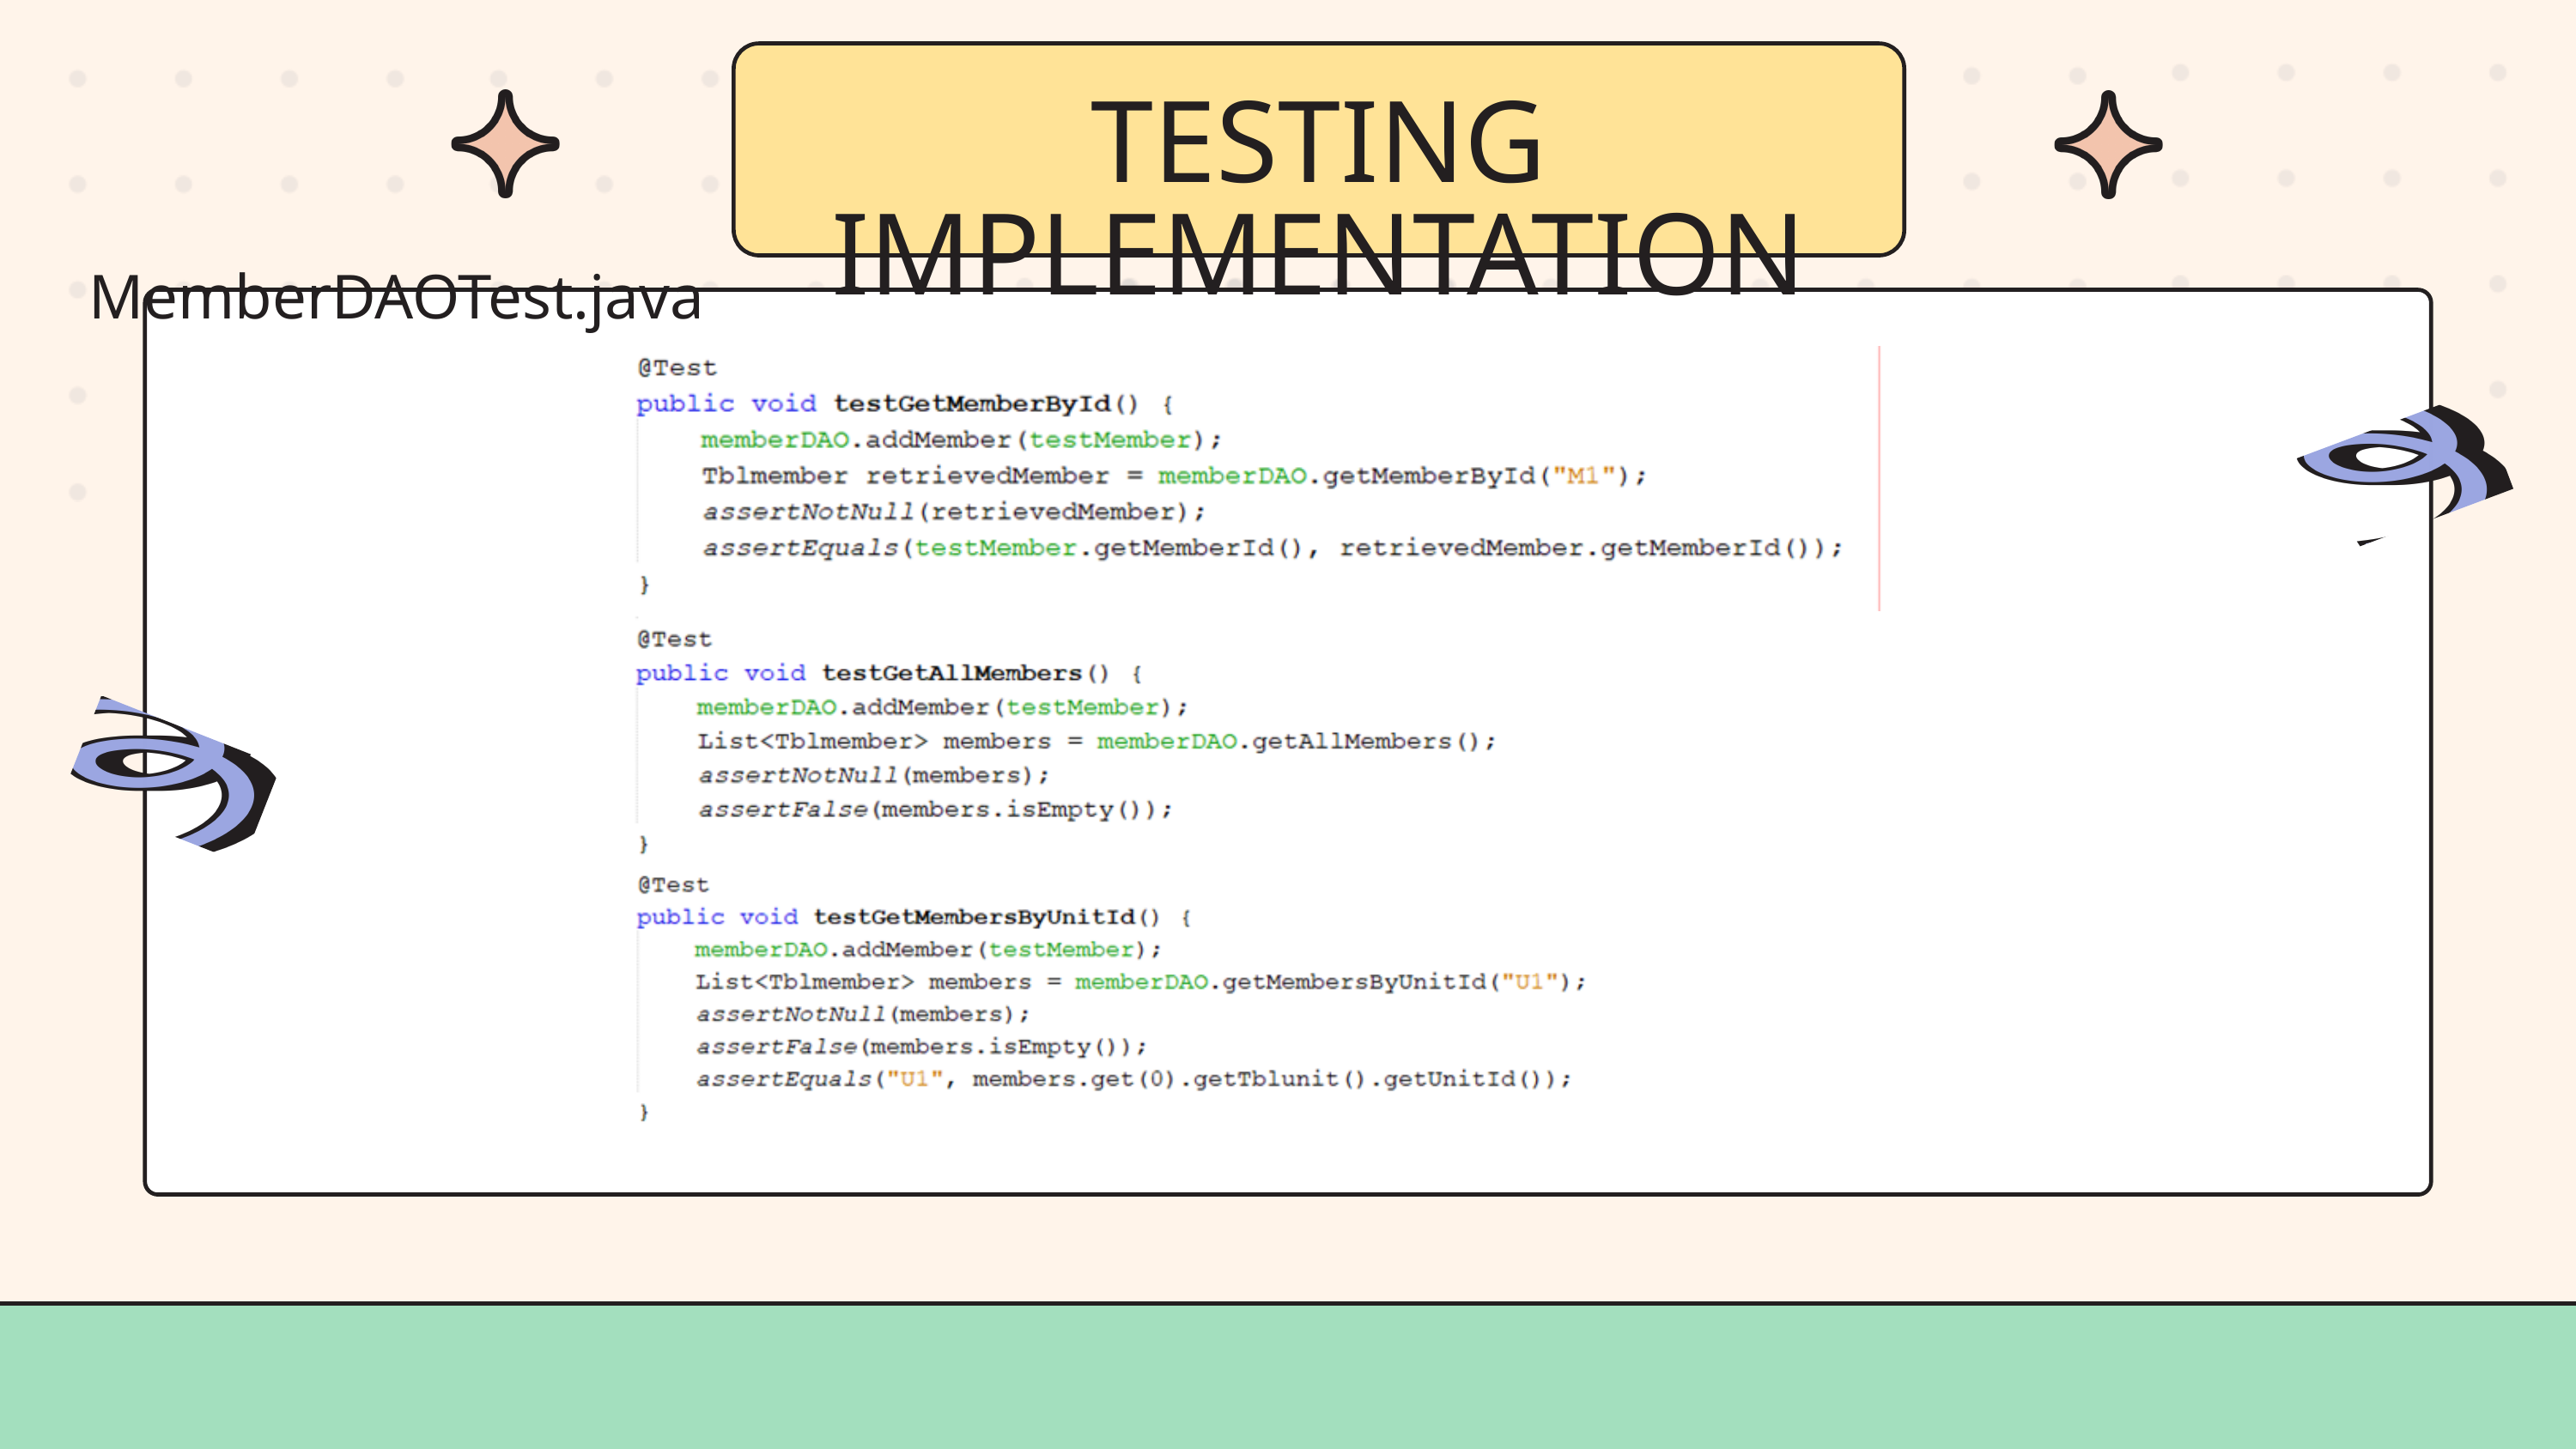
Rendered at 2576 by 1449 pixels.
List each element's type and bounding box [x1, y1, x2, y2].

text_box [0, 0, 2576, 503]
text_box [63, 695, 138, 822]
text_box [733, 43, 1905, 256]
text_box [144, 289, 2432, 1195]
text_box [0, 1303, 2576, 1449]
text_box [2438, 512, 2453, 518]
